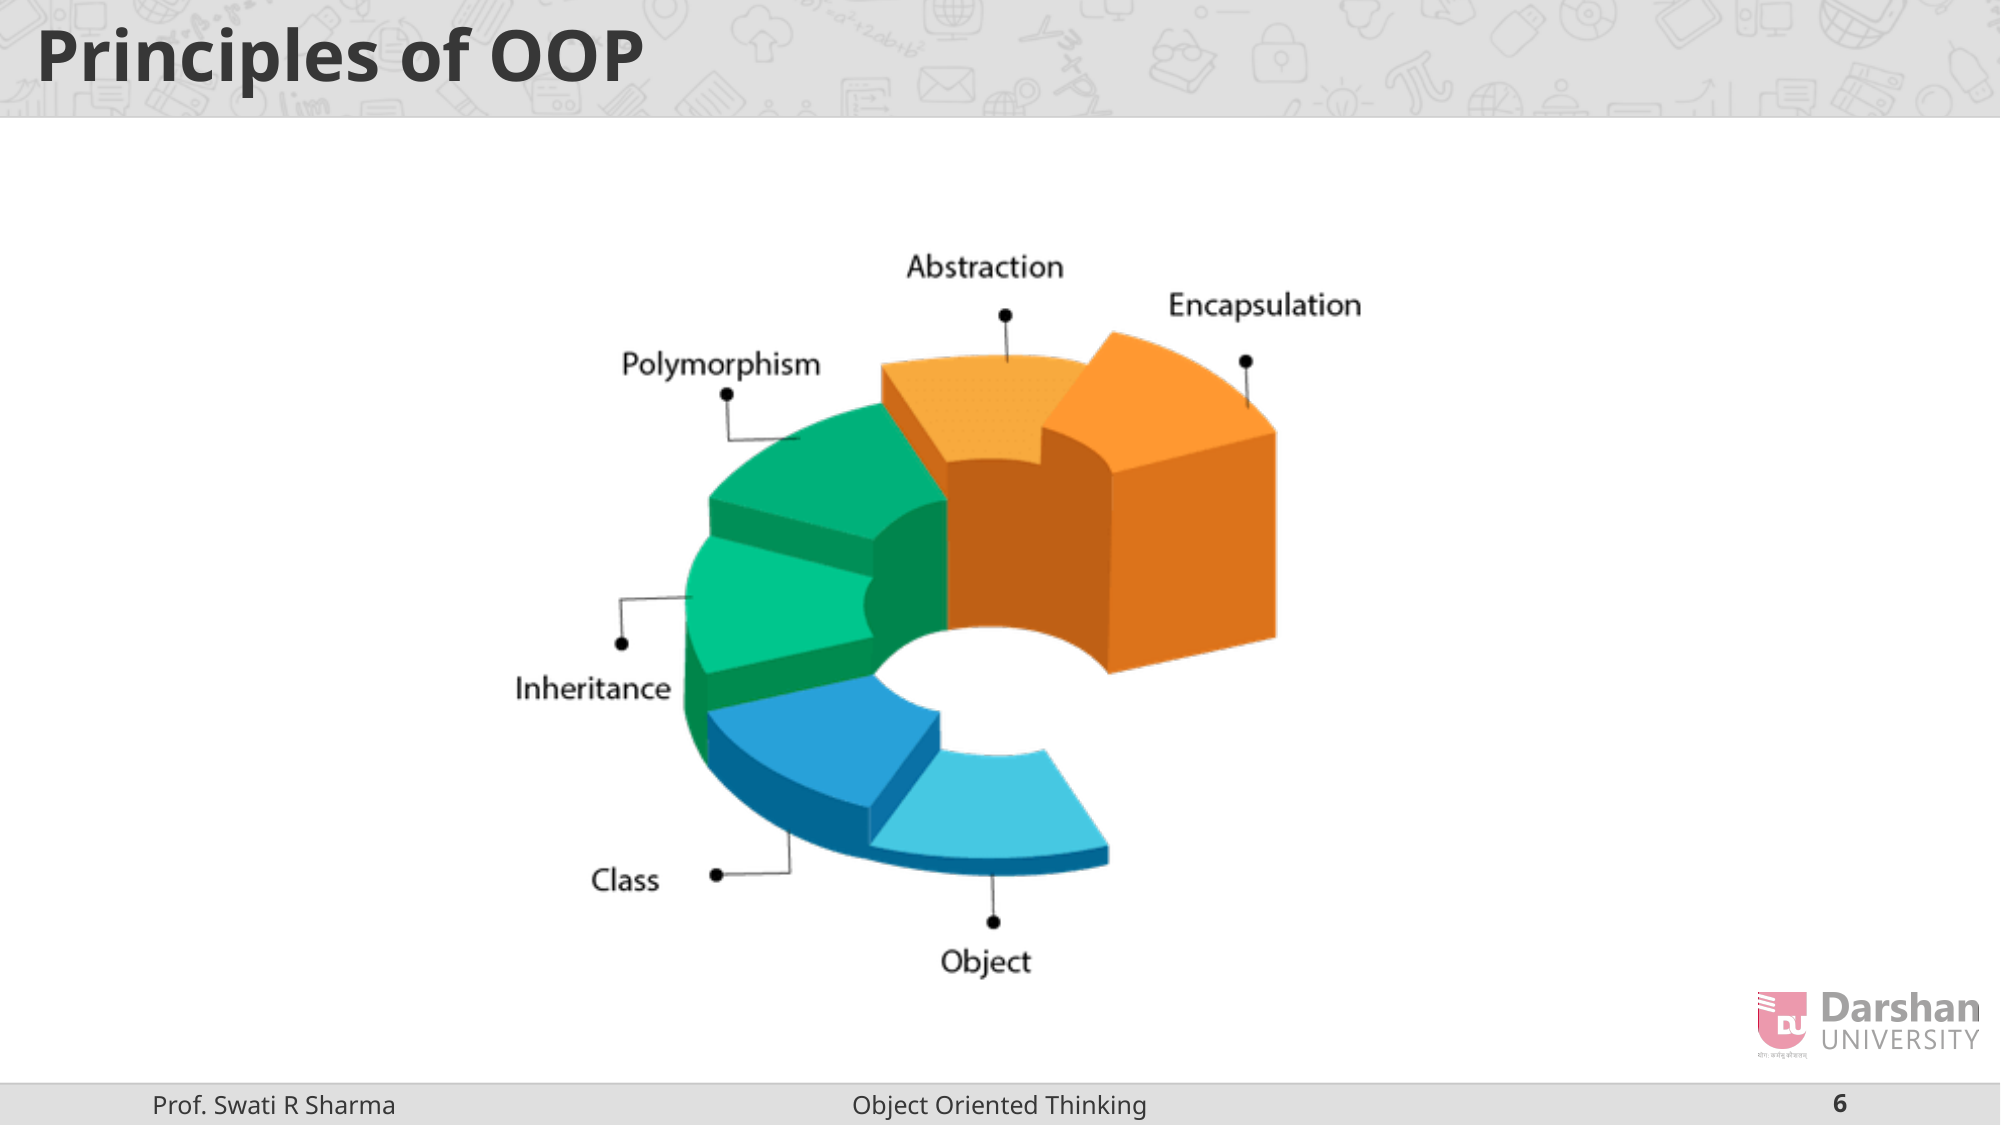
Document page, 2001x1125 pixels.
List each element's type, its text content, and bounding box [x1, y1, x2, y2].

text_box A [1758, 992, 1979, 1059]
picture [437, 227, 1563, 983]
title Principles of OOP [0, 0, 2000, 117]
